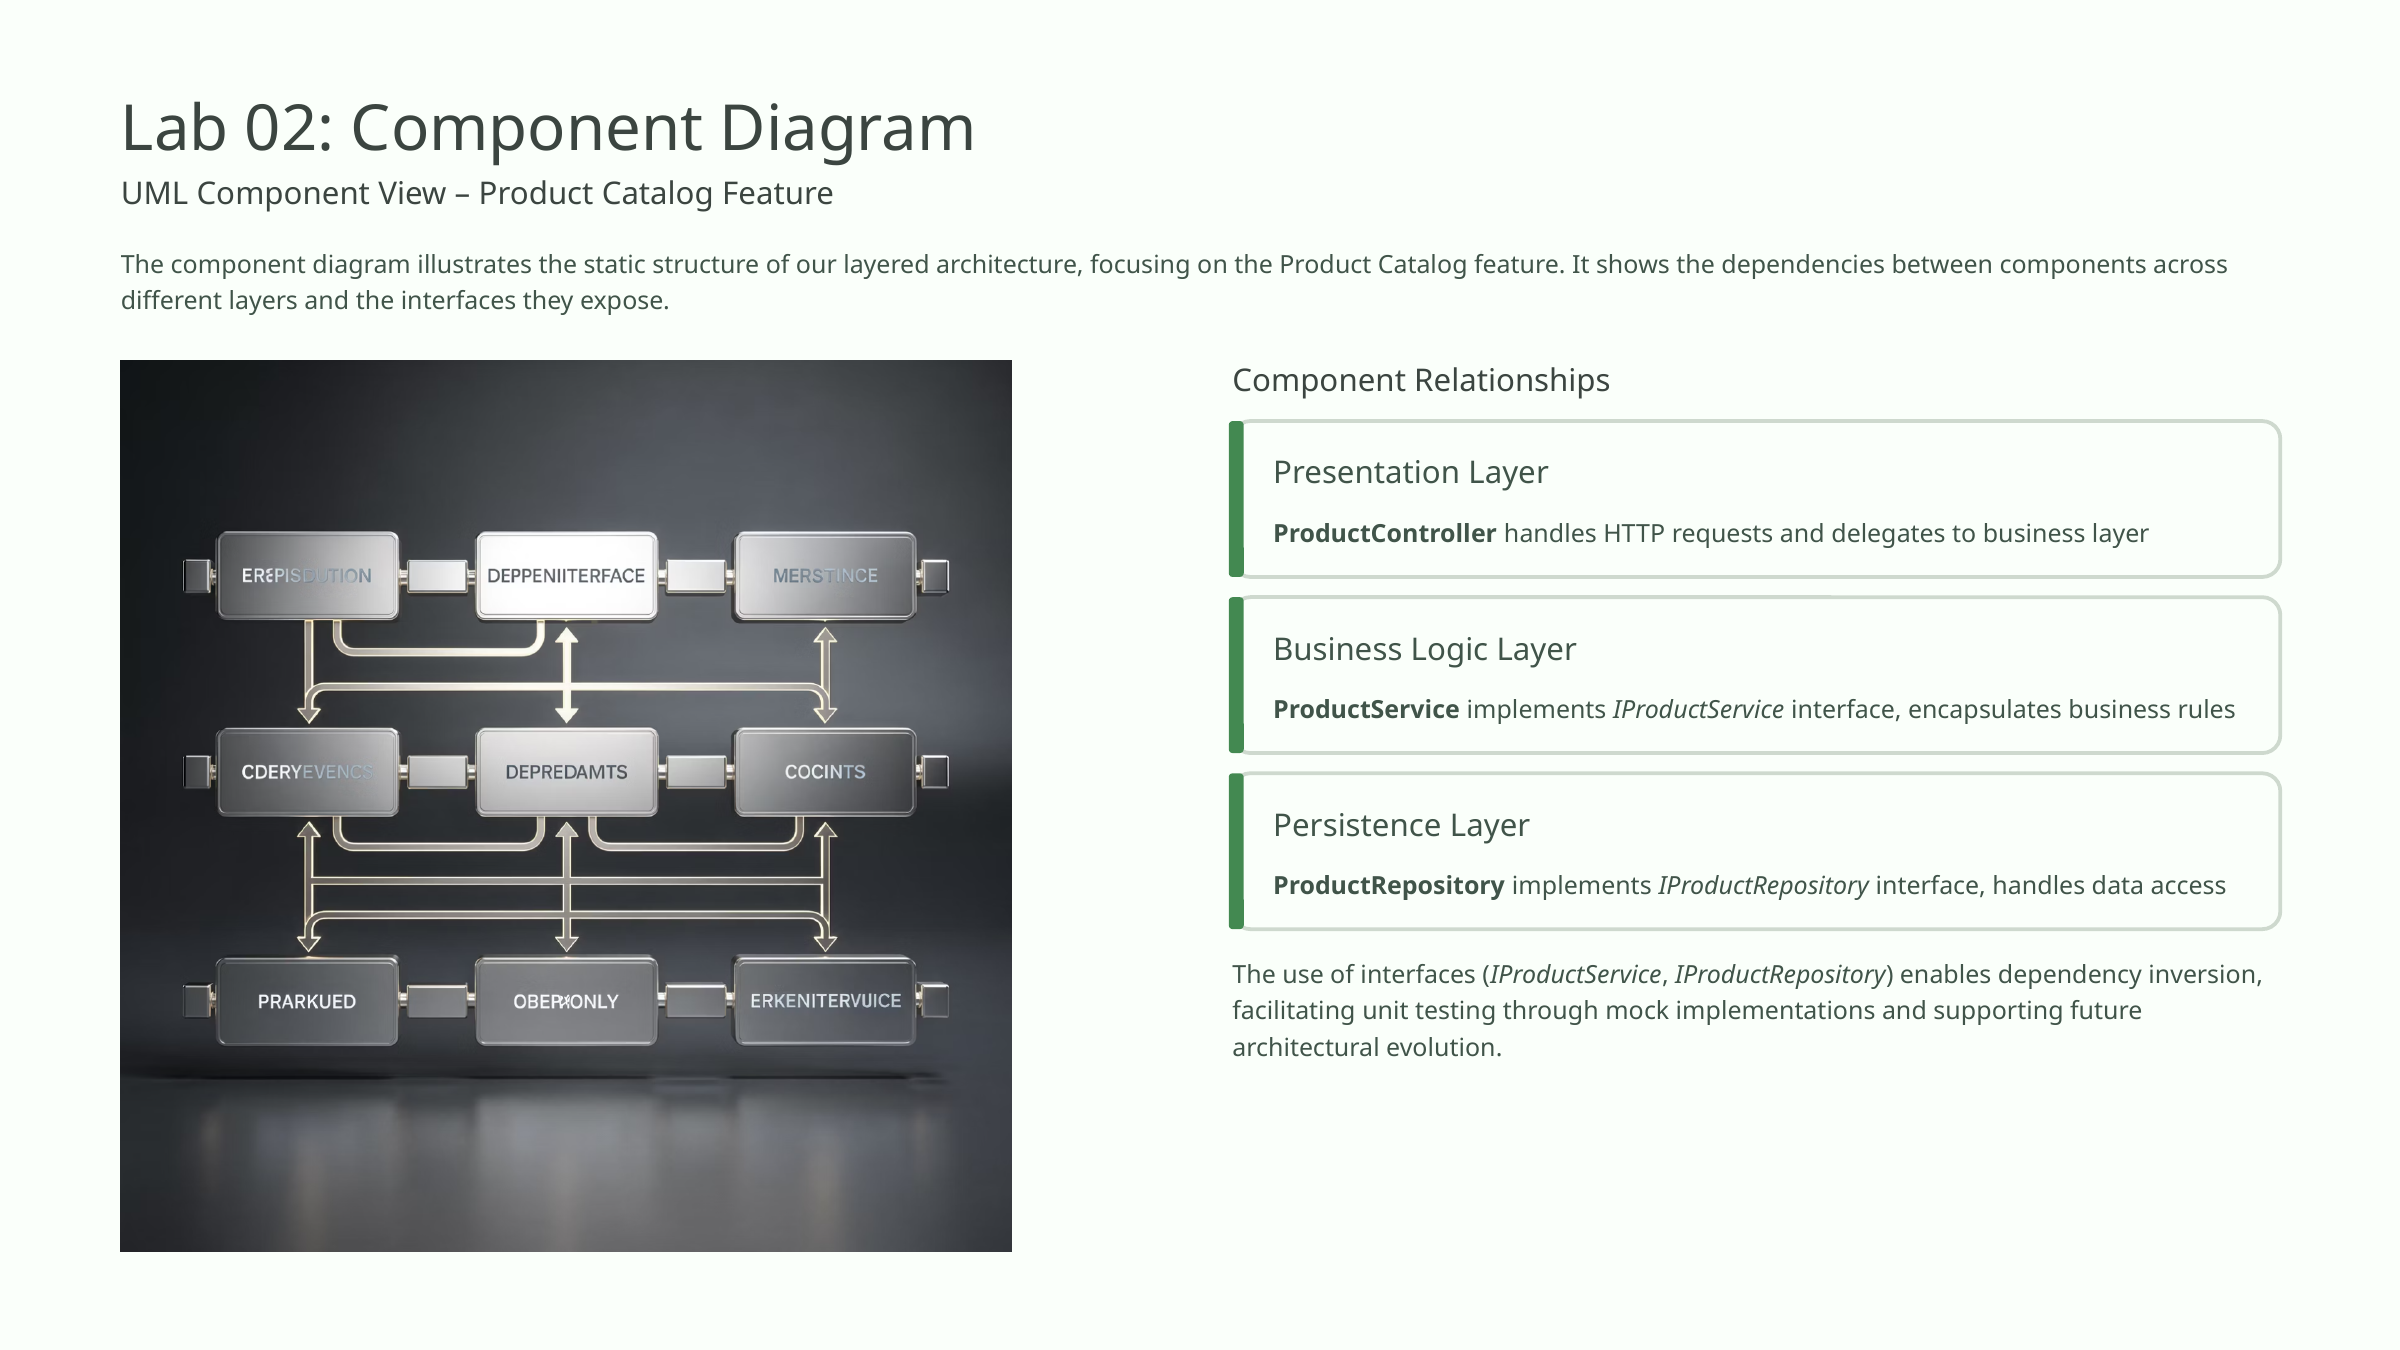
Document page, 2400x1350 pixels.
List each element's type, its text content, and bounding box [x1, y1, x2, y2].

text_box Persistence Layer [1273, 802, 1595, 843]
text_box ProductController handles HTTP requests and delegates to business layer [1273, 510, 2251, 548]
text_box [1244, 421, 2281, 577]
text_box Lab 02: Component Diagram [120, 82, 939, 164]
text_box The use of interfaces (IProductService, IProductRepository) enables dependency inversion, facilitating unit testing through mock implementations and supporting future architectural evolution. [1232, 951, 2281, 1063]
text_box Business Logic Layer [1273, 626, 1595, 667]
text_box [1243, 773, 2281, 930]
text_box ProductRepository implements IProductRepository interface, handles data access [1273, 863, 2251, 900]
text_box [1244, 597, 2281, 754]
text_box ProductService implements IProductService interface, encapsulates business rules [1273, 686, 2251, 724]
picture [120, 360, 1012, 1252]
text_box [1228, 597, 1244, 754]
text_box [1228, 421, 1244, 577]
text_box [1228, 773, 1244, 930]
text_box Component Relationships [1232, 358, 1602, 399]
text_box The component diagram illustrates the static structure of our layered architecture, focusing on the Product Catalog feature. It shows the dependencies between components across different layers and the interfaces they expose. [120, 241, 2280, 316]
text_box Presentation Layer [1273, 450, 1595, 491]
text_box UML Component View – Product Catalog Feature [120, 171, 825, 212]
